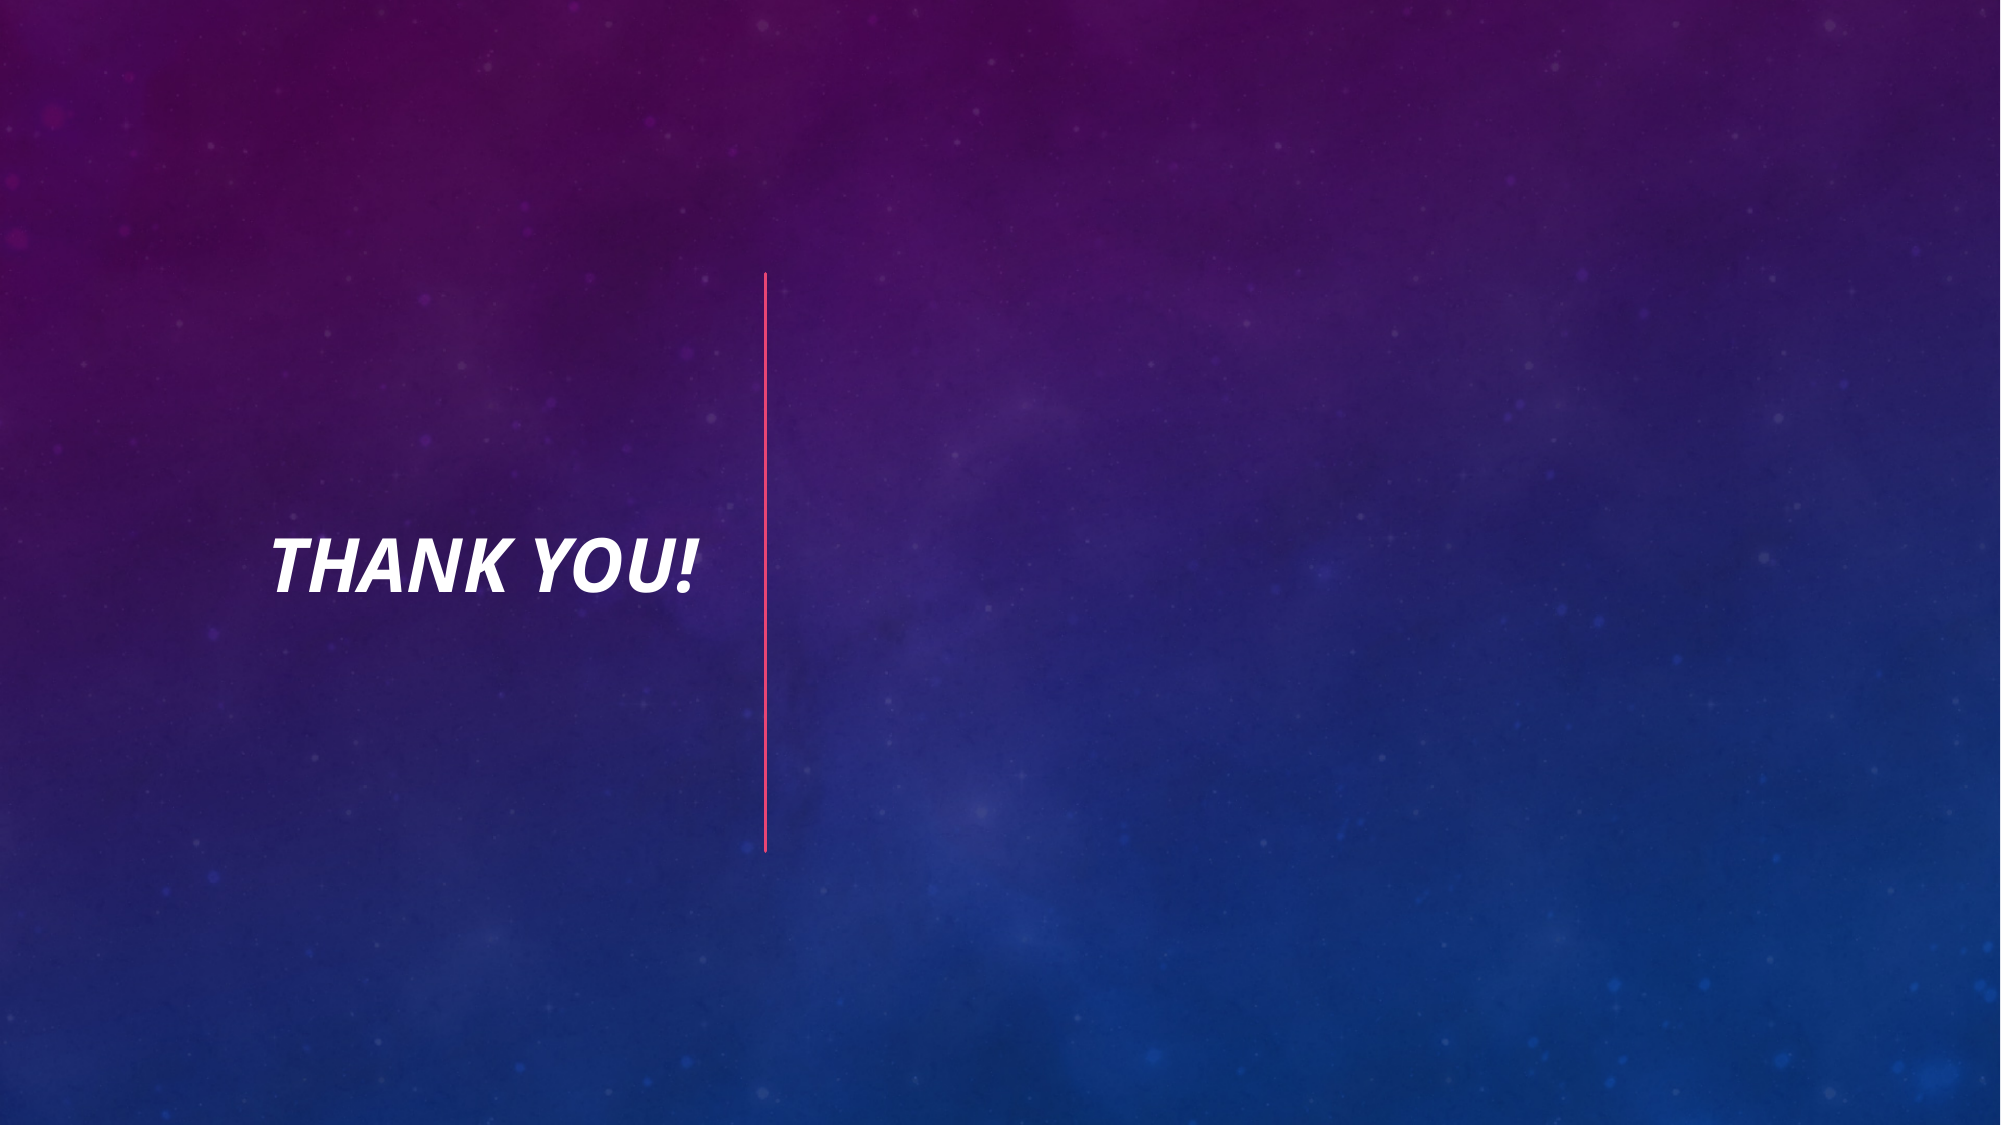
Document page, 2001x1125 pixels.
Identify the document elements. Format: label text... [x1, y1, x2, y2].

title Thank you! [112, 188, 713, 937]
text_box [0, 0, 2000, 1125]
